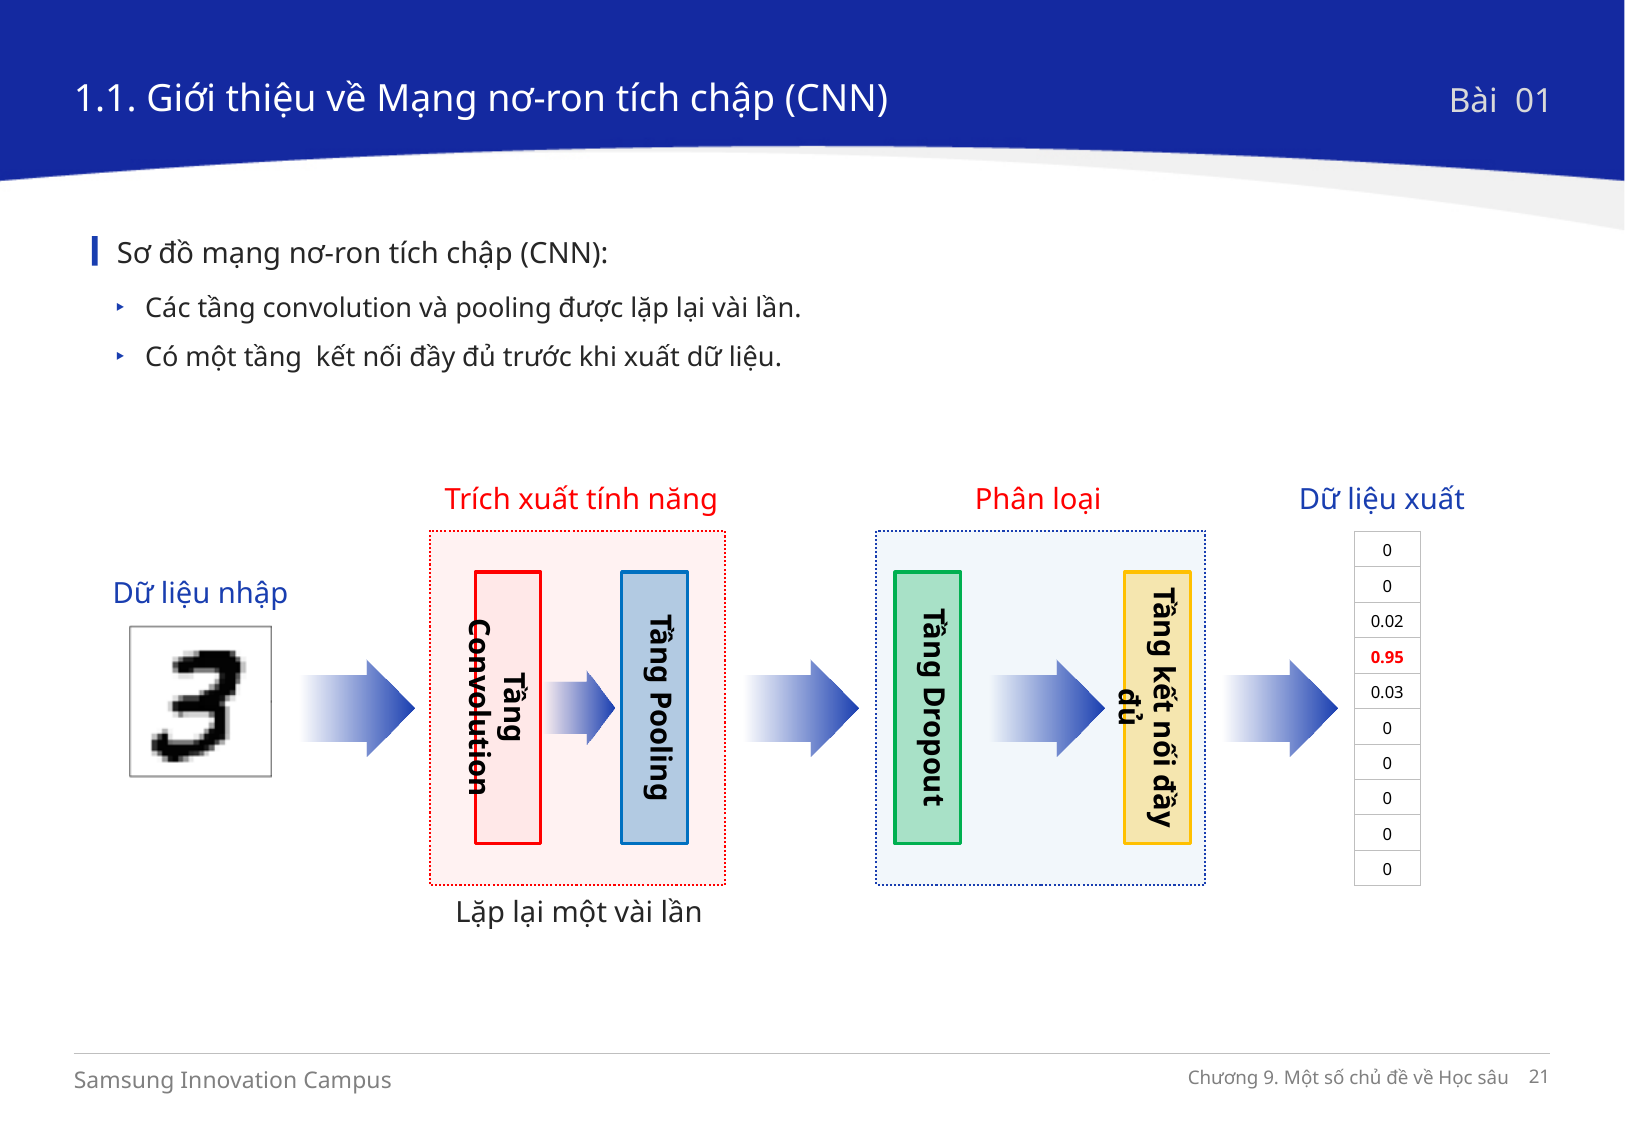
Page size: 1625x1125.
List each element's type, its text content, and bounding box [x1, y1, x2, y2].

table_cell 0 [1355, 780, 1420, 814]
text_box Tầng kết nối đầy đủ [1124, 572, 1191, 844]
text_box Trích xuất tính năng [416, 479, 747, 516]
text_box Dữ liệu nhập [111, 573, 290, 610]
table_cell 0.02 [1355, 603, 1420, 637]
table_cell 0 [1355, 709, 1420, 744]
text_box [429, 530, 726, 886]
table_cell 0 [1355, 815, 1420, 850]
text_box [1221, 656, 1339, 759]
table_cell 0.03 [1355, 674, 1420, 708]
text_box [541, 667, 617, 748]
text_box Phân loại [873, 479, 1204, 516]
table_cell 0.95 [1355, 638, 1420, 673]
text_box [875, 530, 1206, 886]
text_box [298, 656, 416, 759]
text_box Tầng Pooling [621, 572, 688, 844]
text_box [91, 234, 1533, 270]
table_header 0 [1355, 532, 1420, 566]
text_box [742, 656, 860, 759]
text_box [988, 656, 1106, 759]
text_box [73, 73, 1554, 120]
table_cell 0 [1355, 745, 1420, 779]
text_box Tầng Dropout [894, 572, 961, 844]
text_box Các tầng convolution và pooling được lặp lại vài lần. Có một tầng kết nối đầy đủ trước khi xuất dữ liệu. [114, 278, 1532, 385]
table_cell 0 [1355, 851, 1420, 885]
text_box Dữ liệu xuất [1292, 479, 1471, 516]
text_box Lặp lại một vài lần [414, 892, 745, 930]
table_cell 0 [1355, 567, 1420, 602]
text_box Tầng Convolution [475, 572, 541, 844]
picture [0, 0, 1625, 1125]
